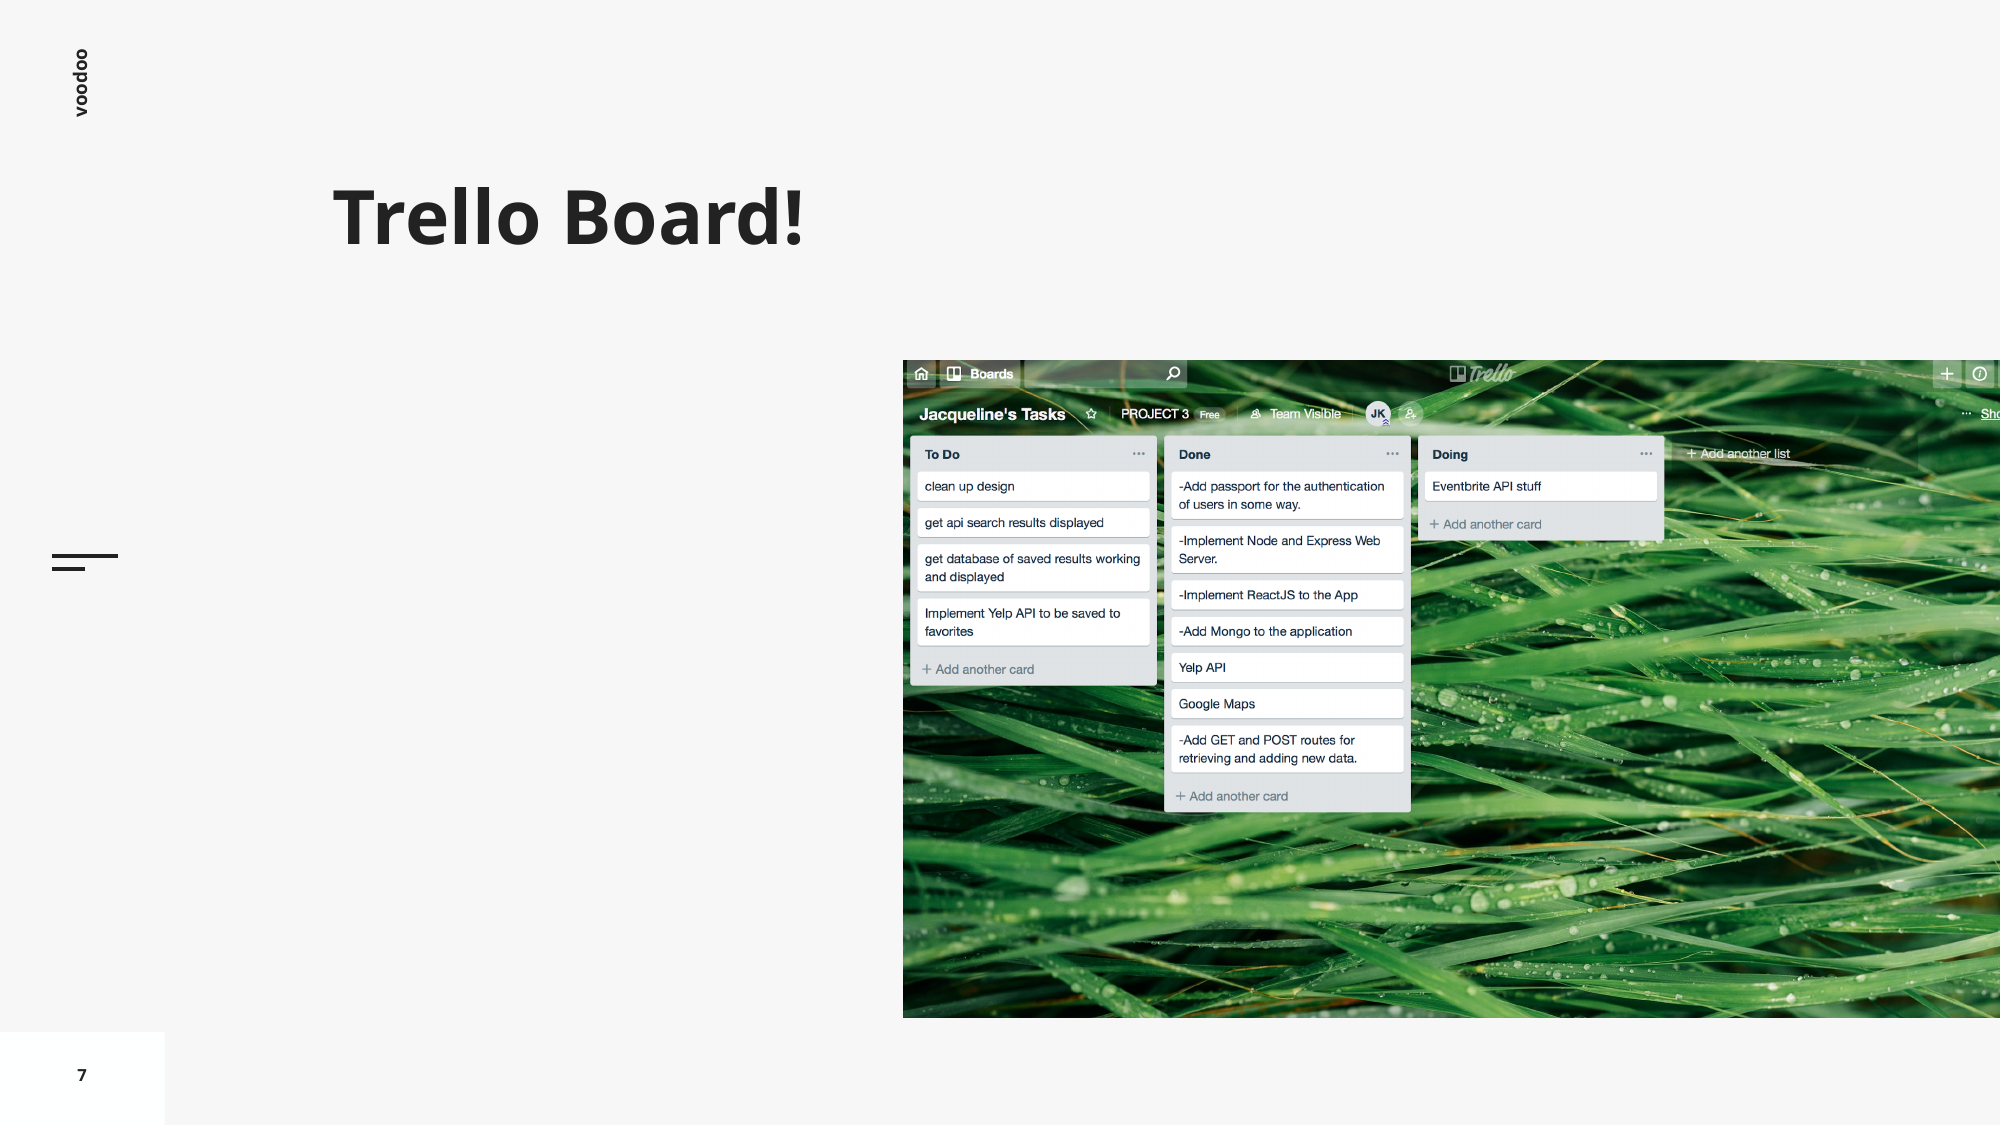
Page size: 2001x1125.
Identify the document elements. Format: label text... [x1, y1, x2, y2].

picture [903, 360, 2000, 1018]
title Trello Board! [332, 155, 999, 361]
